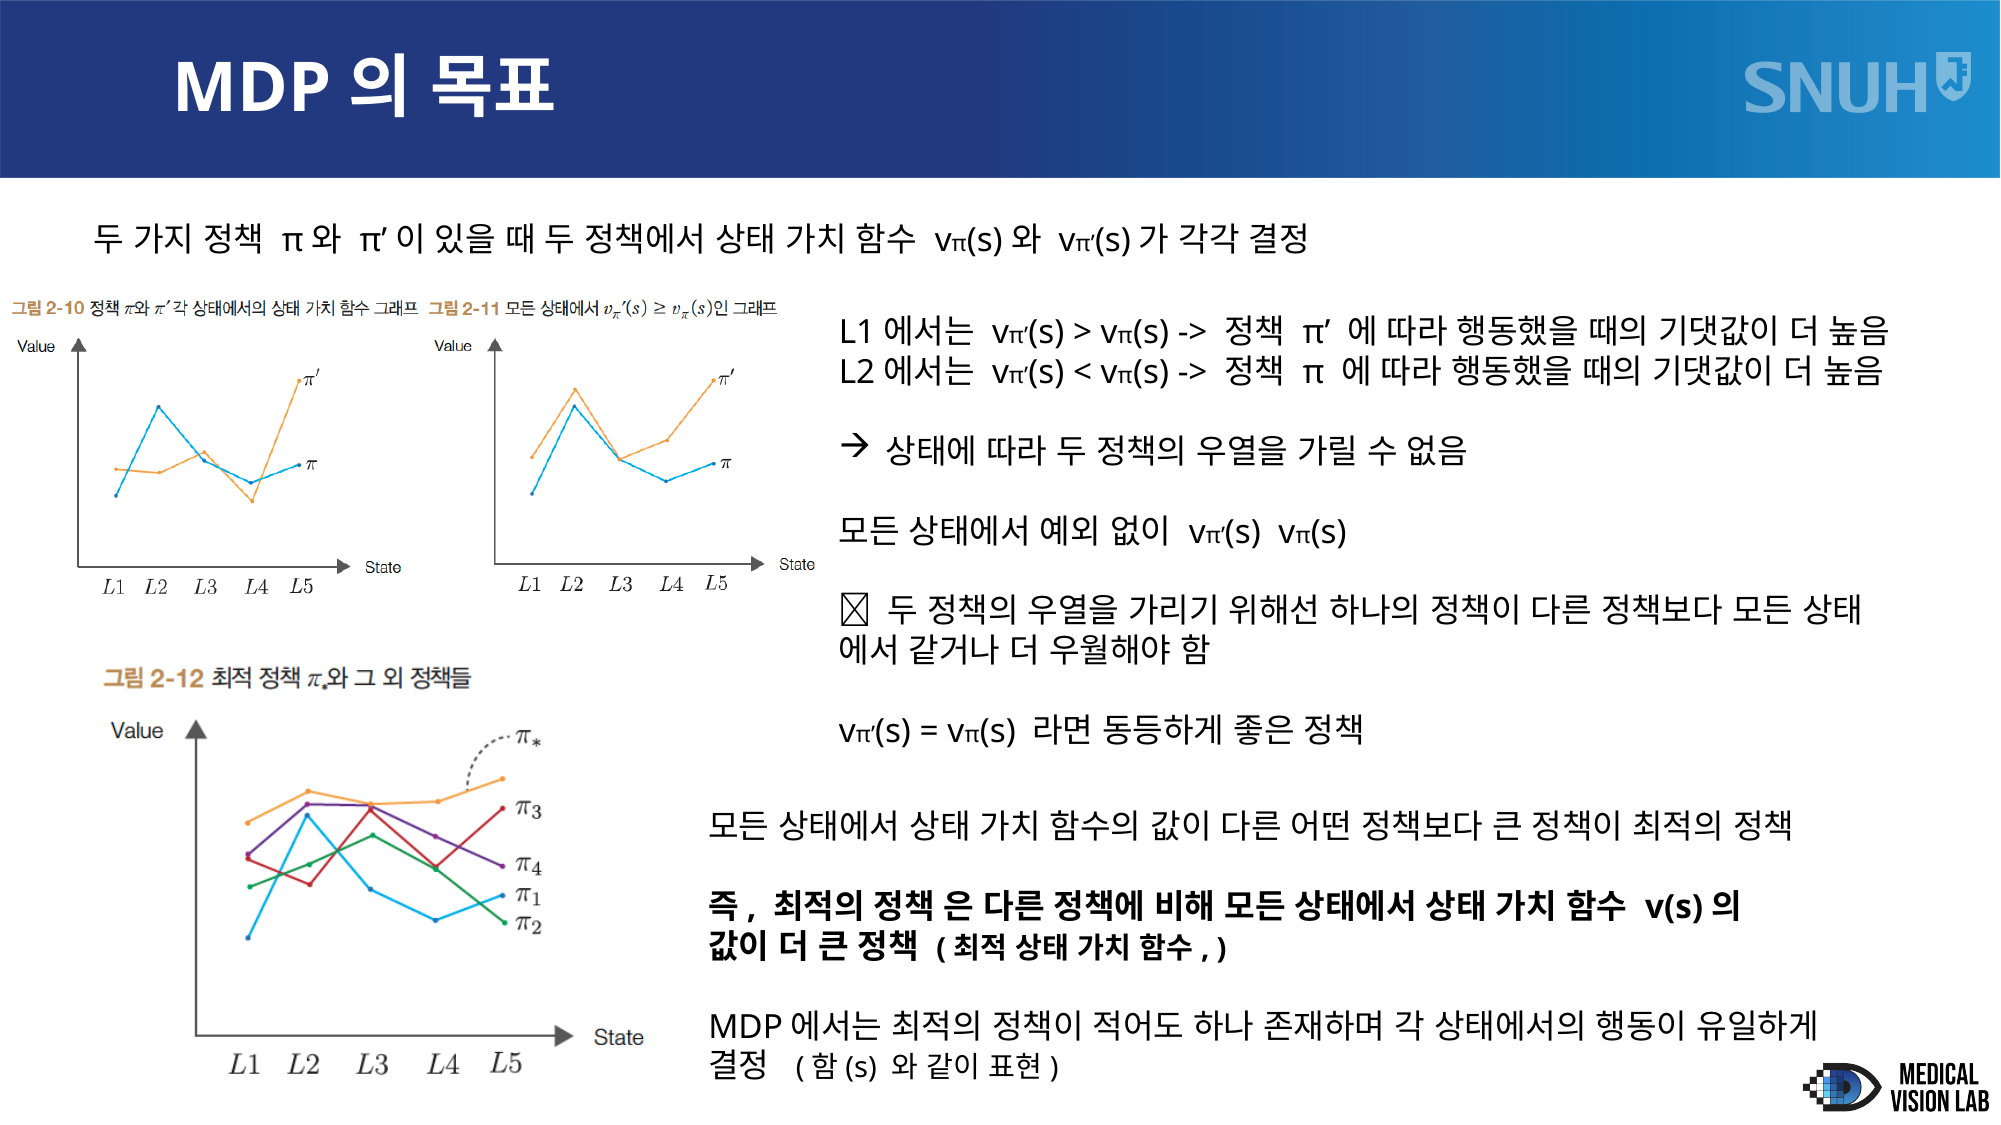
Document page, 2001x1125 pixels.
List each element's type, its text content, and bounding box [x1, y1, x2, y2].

picture [1846, 306, 2000, 1125]
text_box 두 가지 정책 π와 π’이 있을 때 두 정책에서 상태 가치 함수 vπ(s)와 vπ’(s)가 각각 결정 [78, 211, 2000, 306]
text_box [154, 306, 1846, 1125]
title MDP의 목표 [157, 19, 1710, 160]
picture [0, 0, 2000, 1125]
